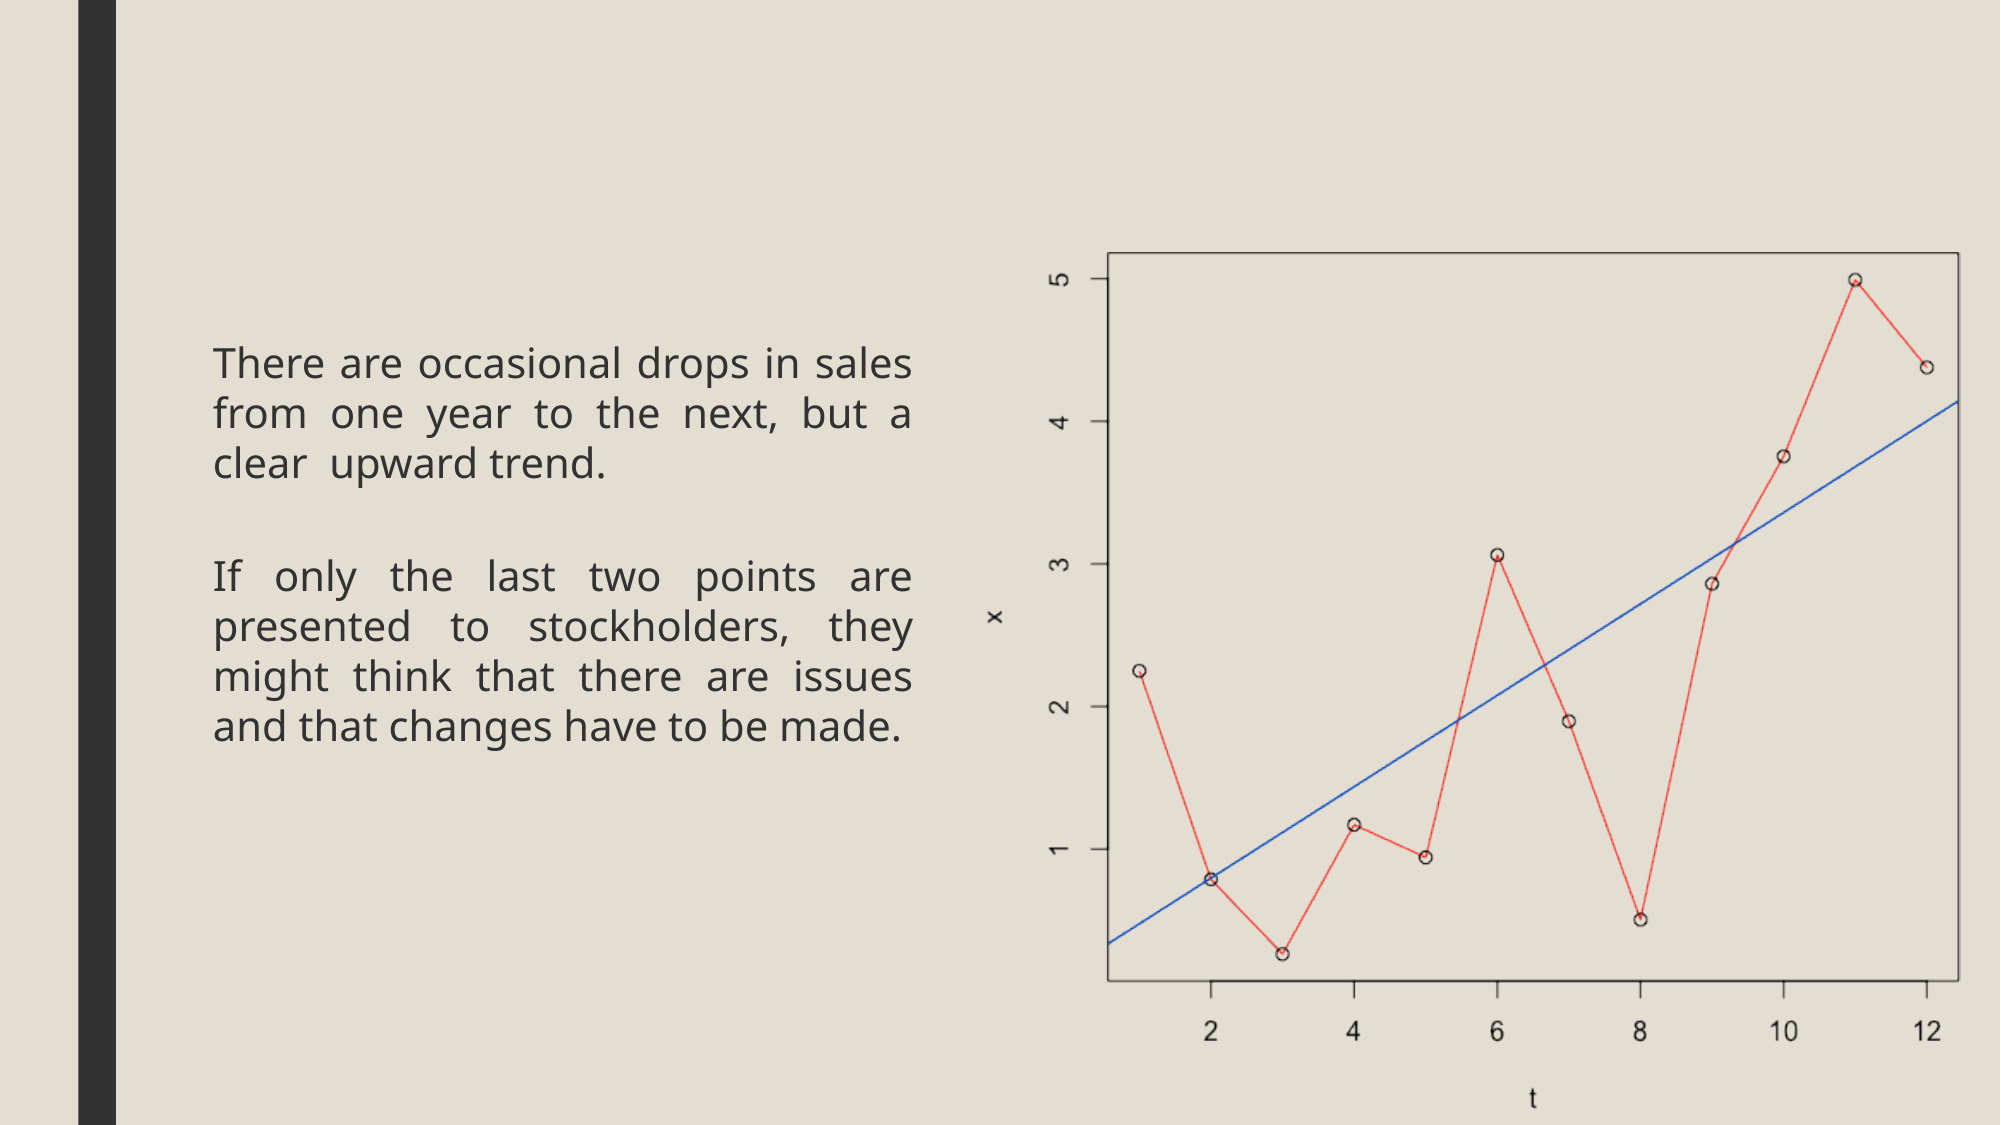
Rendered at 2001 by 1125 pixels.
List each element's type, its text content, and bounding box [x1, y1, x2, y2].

picture [987, 252, 1961, 1110]
list There are occasional drops in sales from one year to the next, but a clear upward trend. If only the last two points are presented to stockholders, they might think that there are issues and that changes have to be made. [197, 329, 929, 956]
